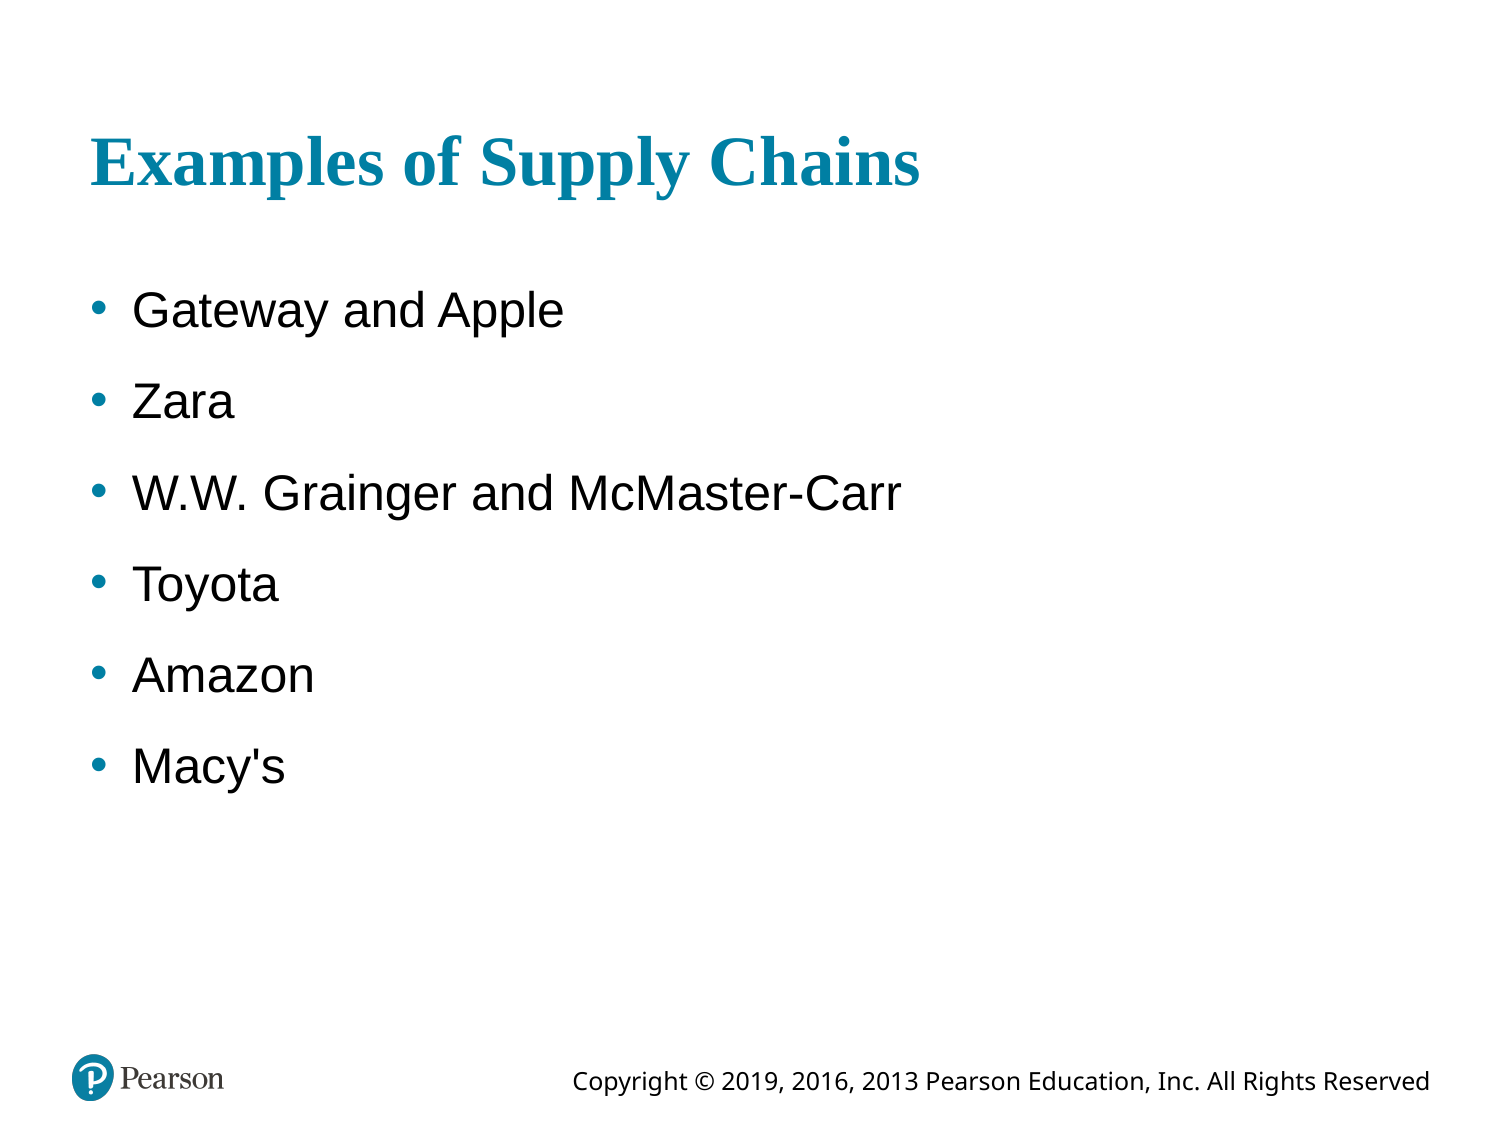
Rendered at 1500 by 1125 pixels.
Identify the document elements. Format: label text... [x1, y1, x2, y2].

picture [80, 1063, 106, 1088]
picture [72, 1054, 88, 1070]
picture [72, 1087, 83, 1101]
title Examples of Supply Chains [75, 0, 1425, 216]
list Gateway and Apple Zara W.W. Grainger and McMaster-Carr Toyota Amazon Macy's [75, 262, 1425, 931]
picture [98, 1054, 224, 1101]
